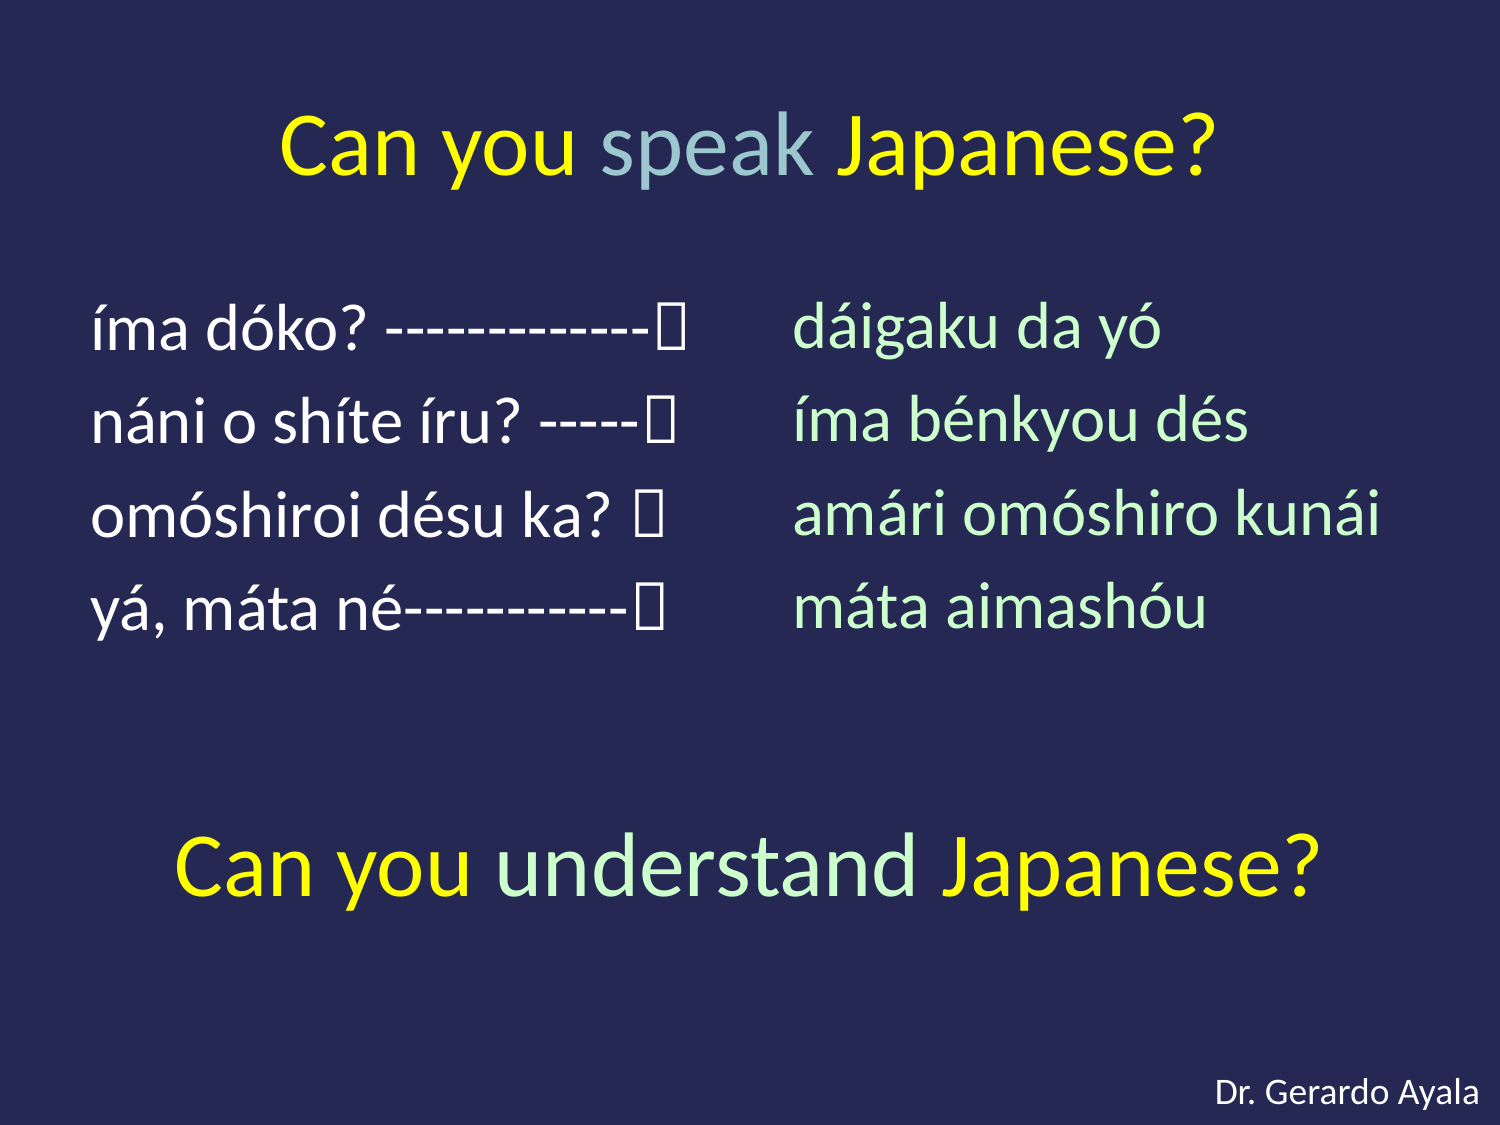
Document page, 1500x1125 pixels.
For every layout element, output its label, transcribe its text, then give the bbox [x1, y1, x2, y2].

text_box Dr. Gerardo Ayala [1200, 1059, 1496, 1120]
text_box Can you understand Japanese? [74, 766, 1425, 954]
list íma dóko? ------------- náni o shíte íru? ----- omóshiroi désu ka?  yá, máta né----------- [75, 276, 739, 766]
title Can you speak Japanese? [75, 45, 1425, 233]
text_box dáigaku da yó íma bénkyou dés amári omóshiro kunái máta aimashóu [776, 274, 1406, 720]
